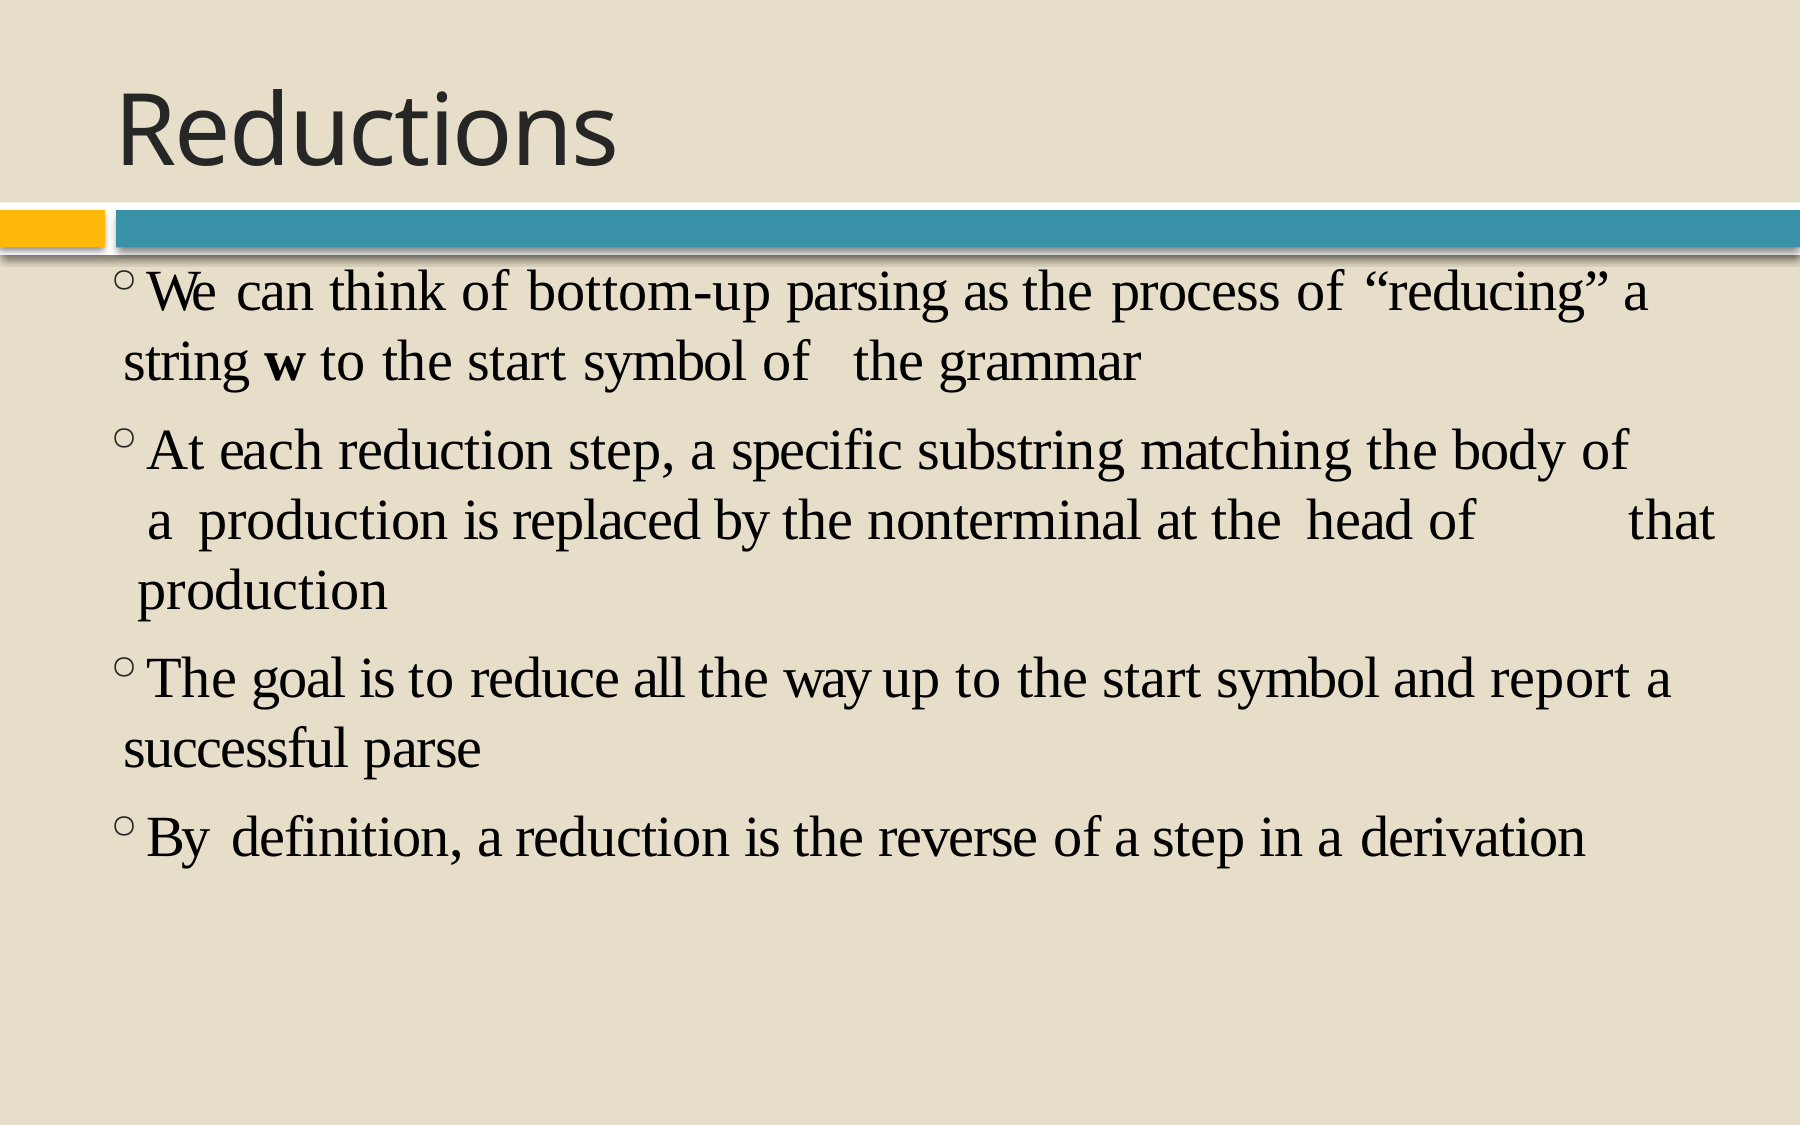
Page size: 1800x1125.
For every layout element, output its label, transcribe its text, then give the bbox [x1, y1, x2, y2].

text_box We can think of bottom-up parsing as the process of “reducing” a string w to the start symbol of the grammar At each reduction step, a specific substring matching the body of a production is replaced by the nonterminal at the head of that production The goal is to reduce all the way up to the start symbol and report a successful parse By definition, a reduction is the reverse of a step in a derivation [99, 249, 1750, 869]
title Reductions [112, 29, 863, 220]
